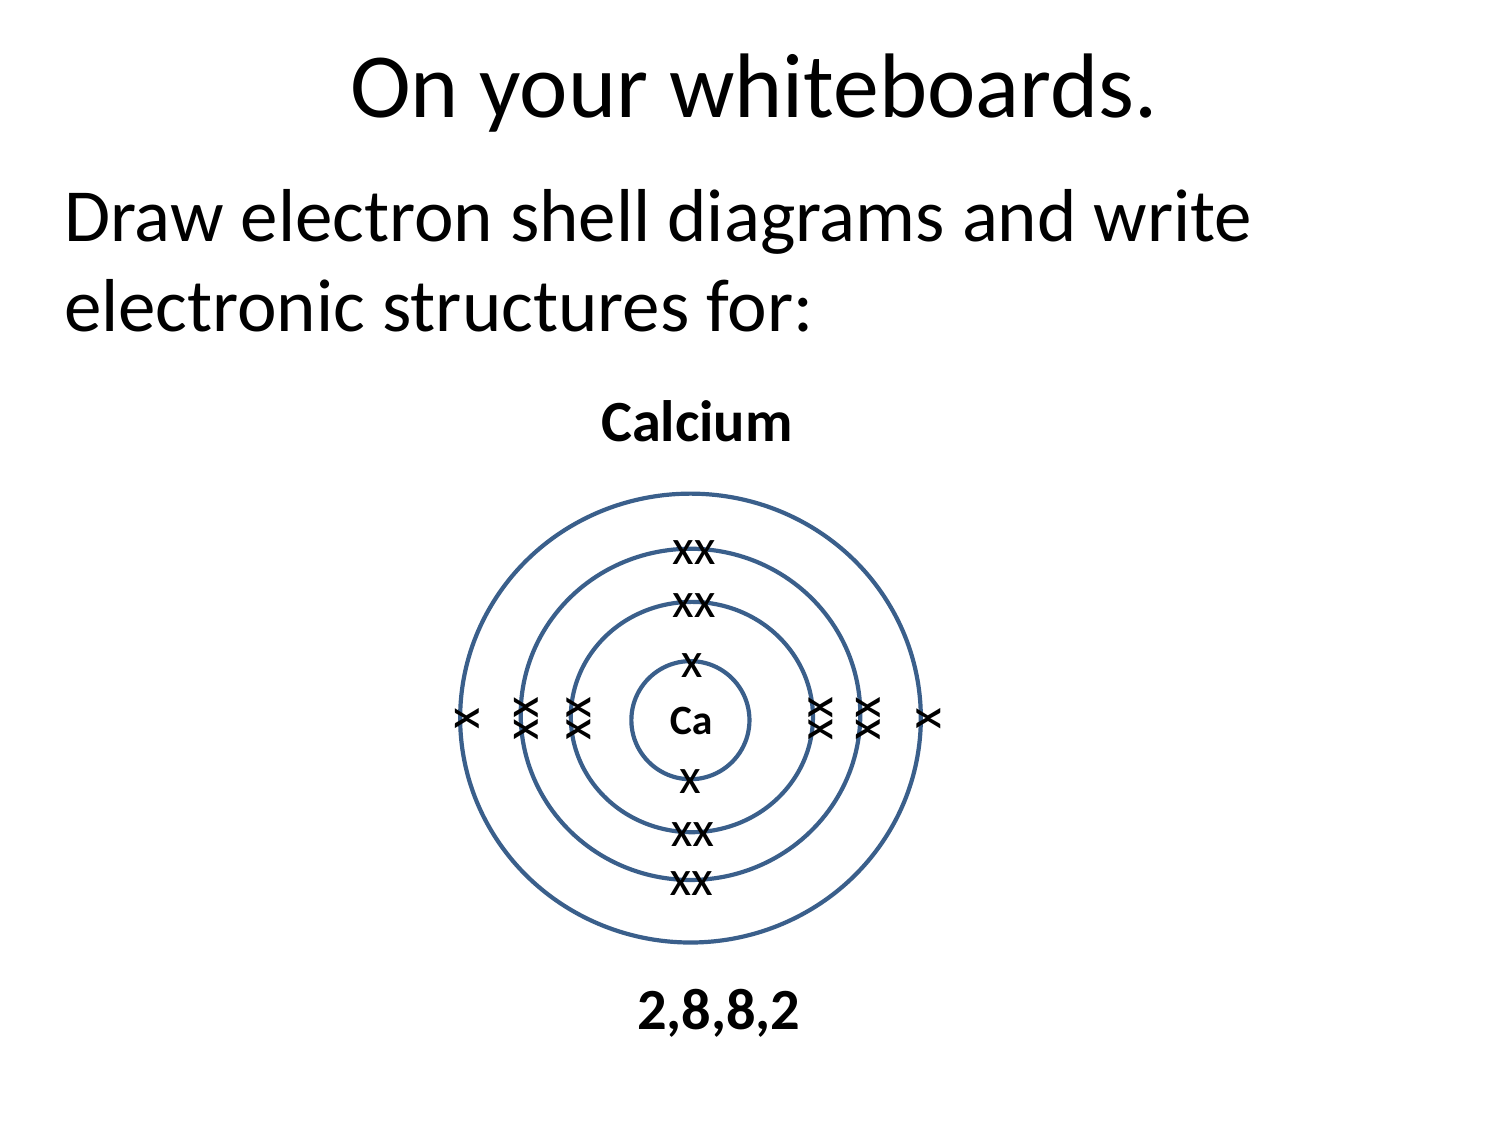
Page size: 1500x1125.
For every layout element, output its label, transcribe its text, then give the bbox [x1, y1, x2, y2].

text_box [459, 491, 922, 945]
title On your whiteboards. [81, 0, 1428, 202]
text_box Draw electron shell diagrams and write electronic structures for: [49, 158, 1305, 354]
text_box Calcium [573, 375, 808, 461]
text_box 2,8,8,2 [622, 964, 816, 1049]
text_box x [882, 692, 958, 745]
text_box x [421, 692, 497, 744]
